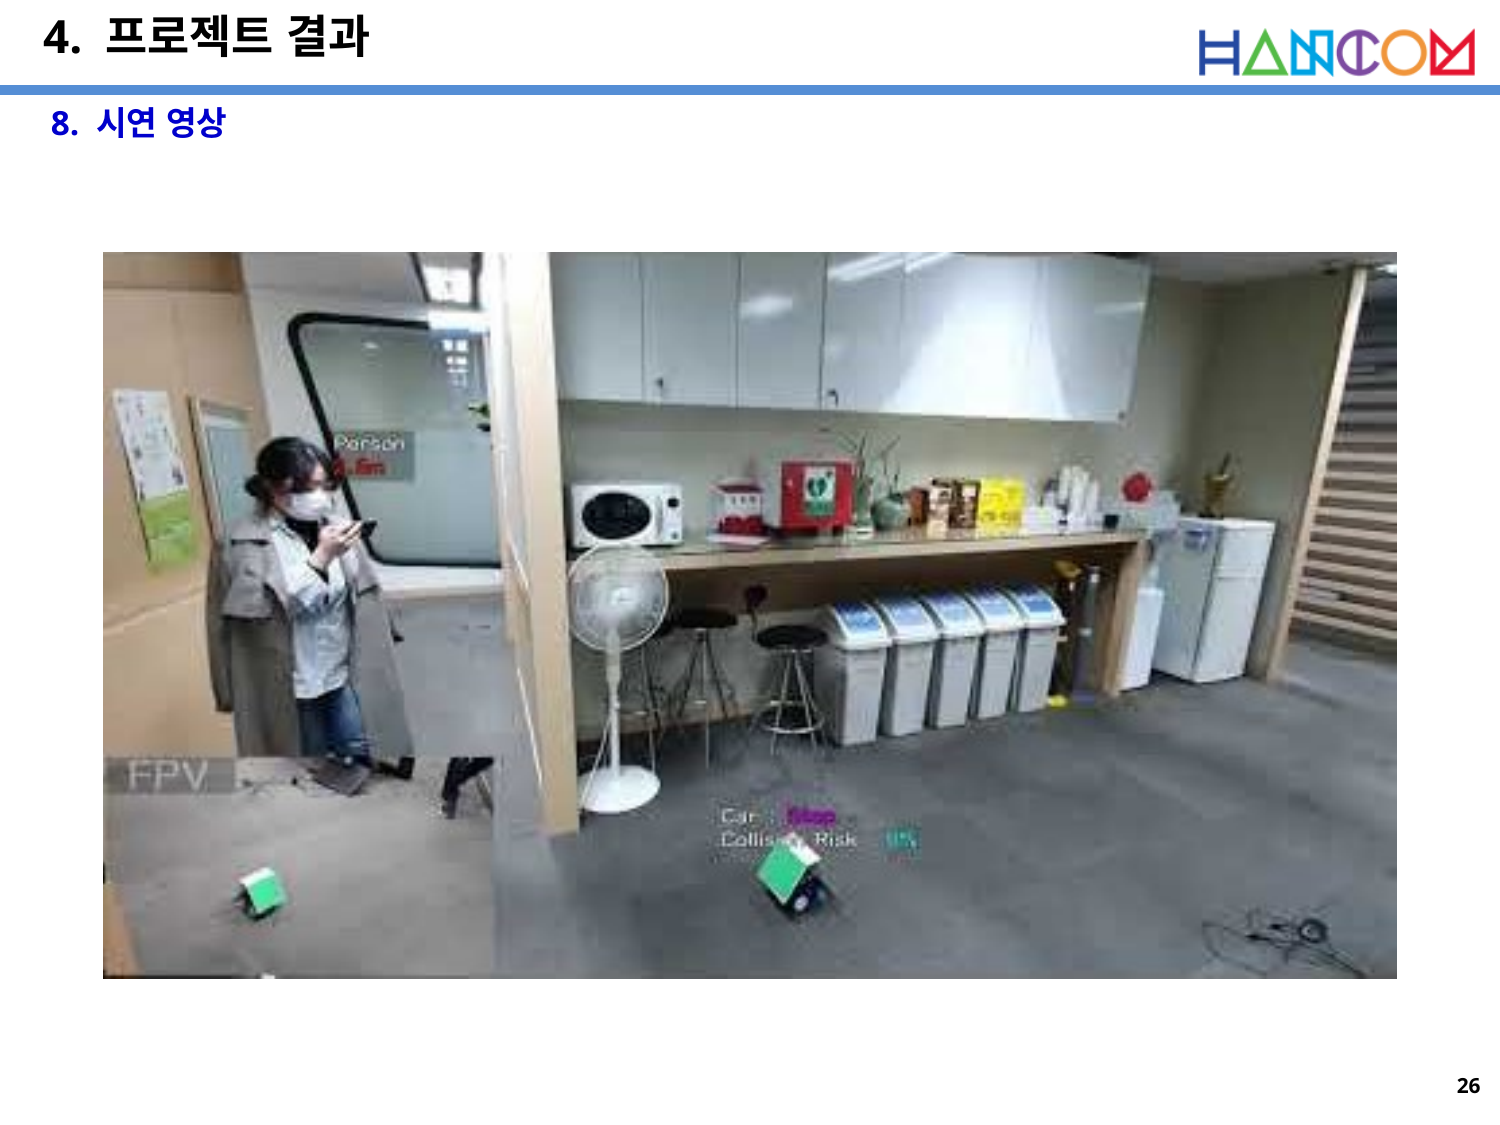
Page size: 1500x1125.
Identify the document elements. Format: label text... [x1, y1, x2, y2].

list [102, 251, 1398, 980]
picture [1198, 27, 1476, 77]
title 4. 프로젝트 결과 [28, 0, 897, 88]
slide_number 25 [1399, 1065, 1496, 1125]
subtitle 8. 시연 영상 [35, 94, 904, 160]
